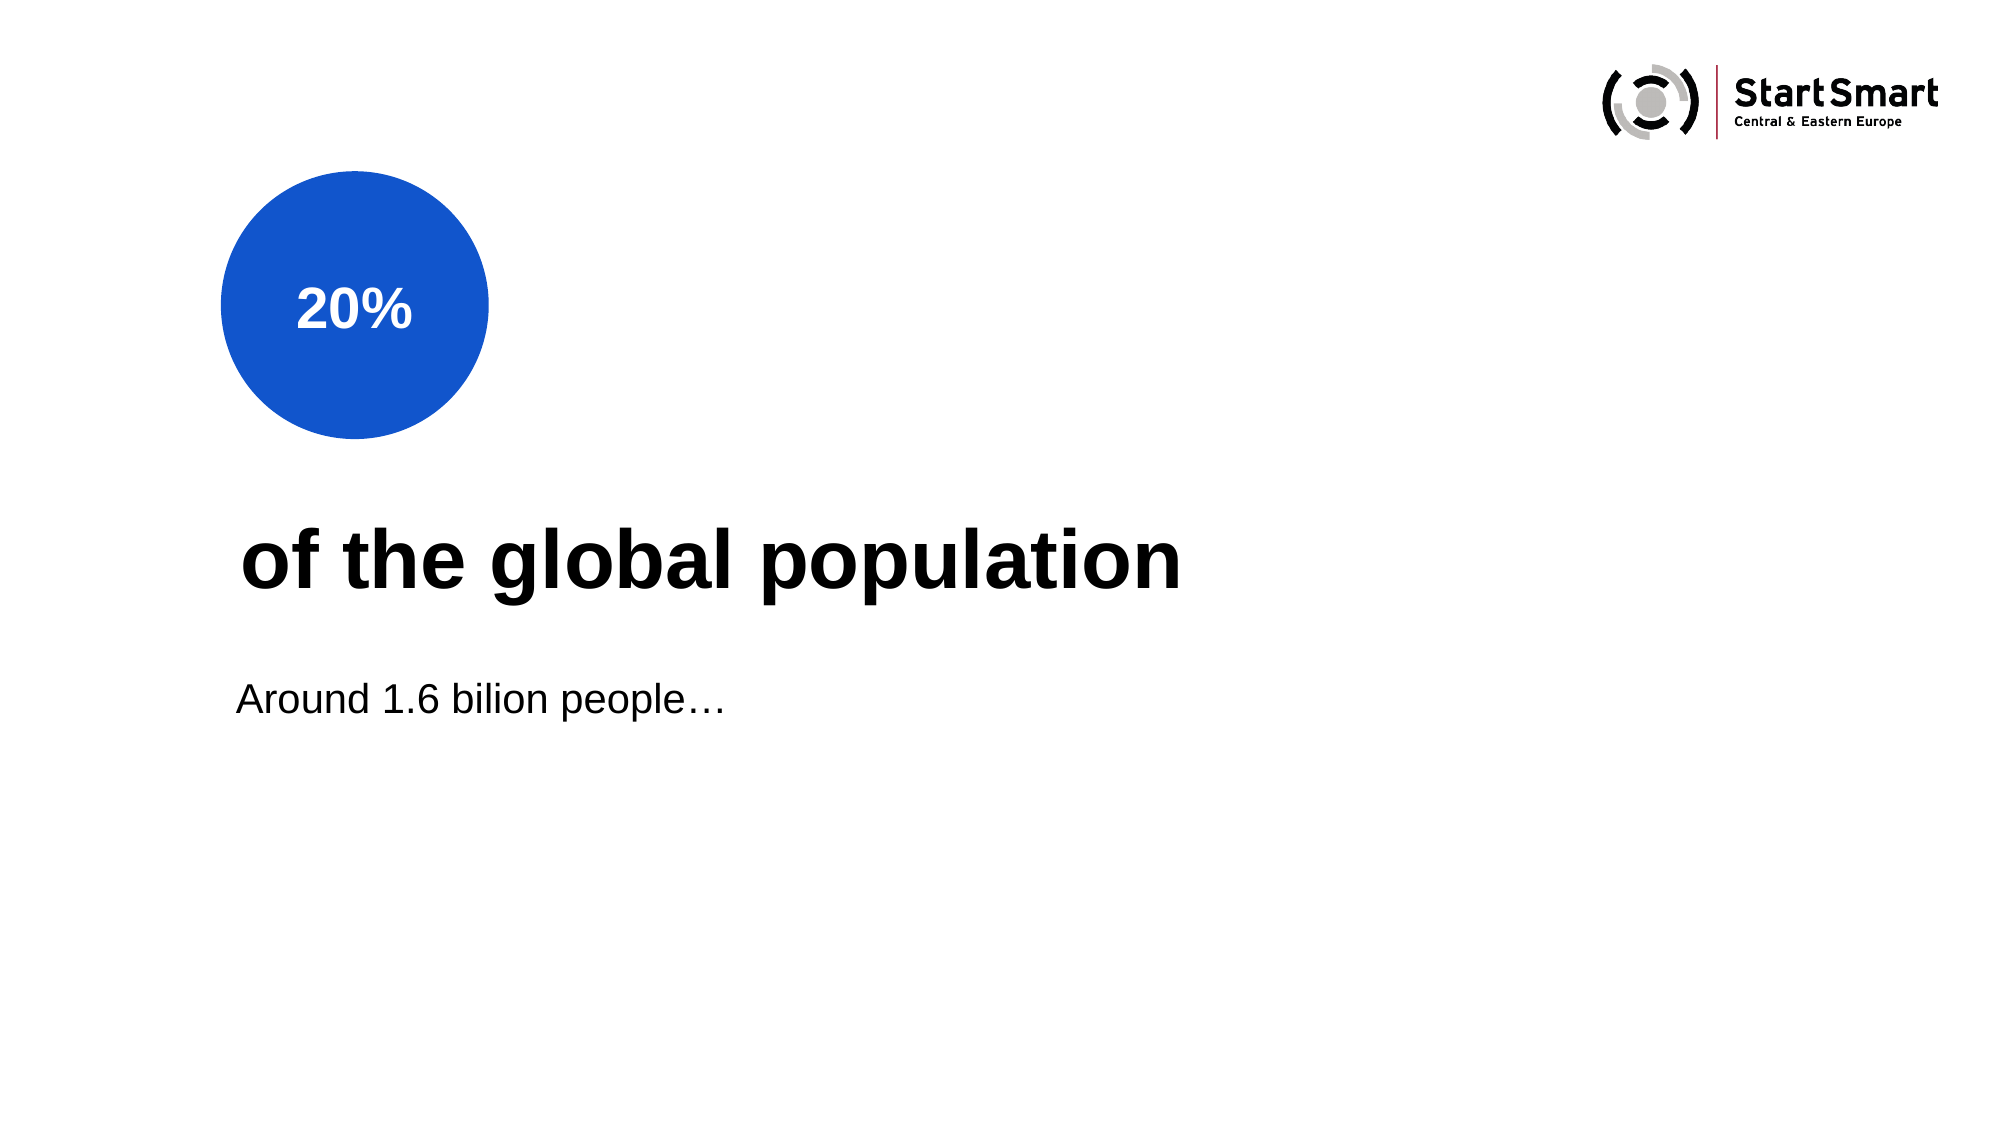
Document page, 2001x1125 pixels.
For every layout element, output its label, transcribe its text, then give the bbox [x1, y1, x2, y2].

text_box of the global population [225, 497, 1199, 613]
text_box Around 1.6 bilion people… [220, 664, 1600, 730]
text_box 20% [220, 171, 489, 440]
picture [1602, 64, 1938, 140]
